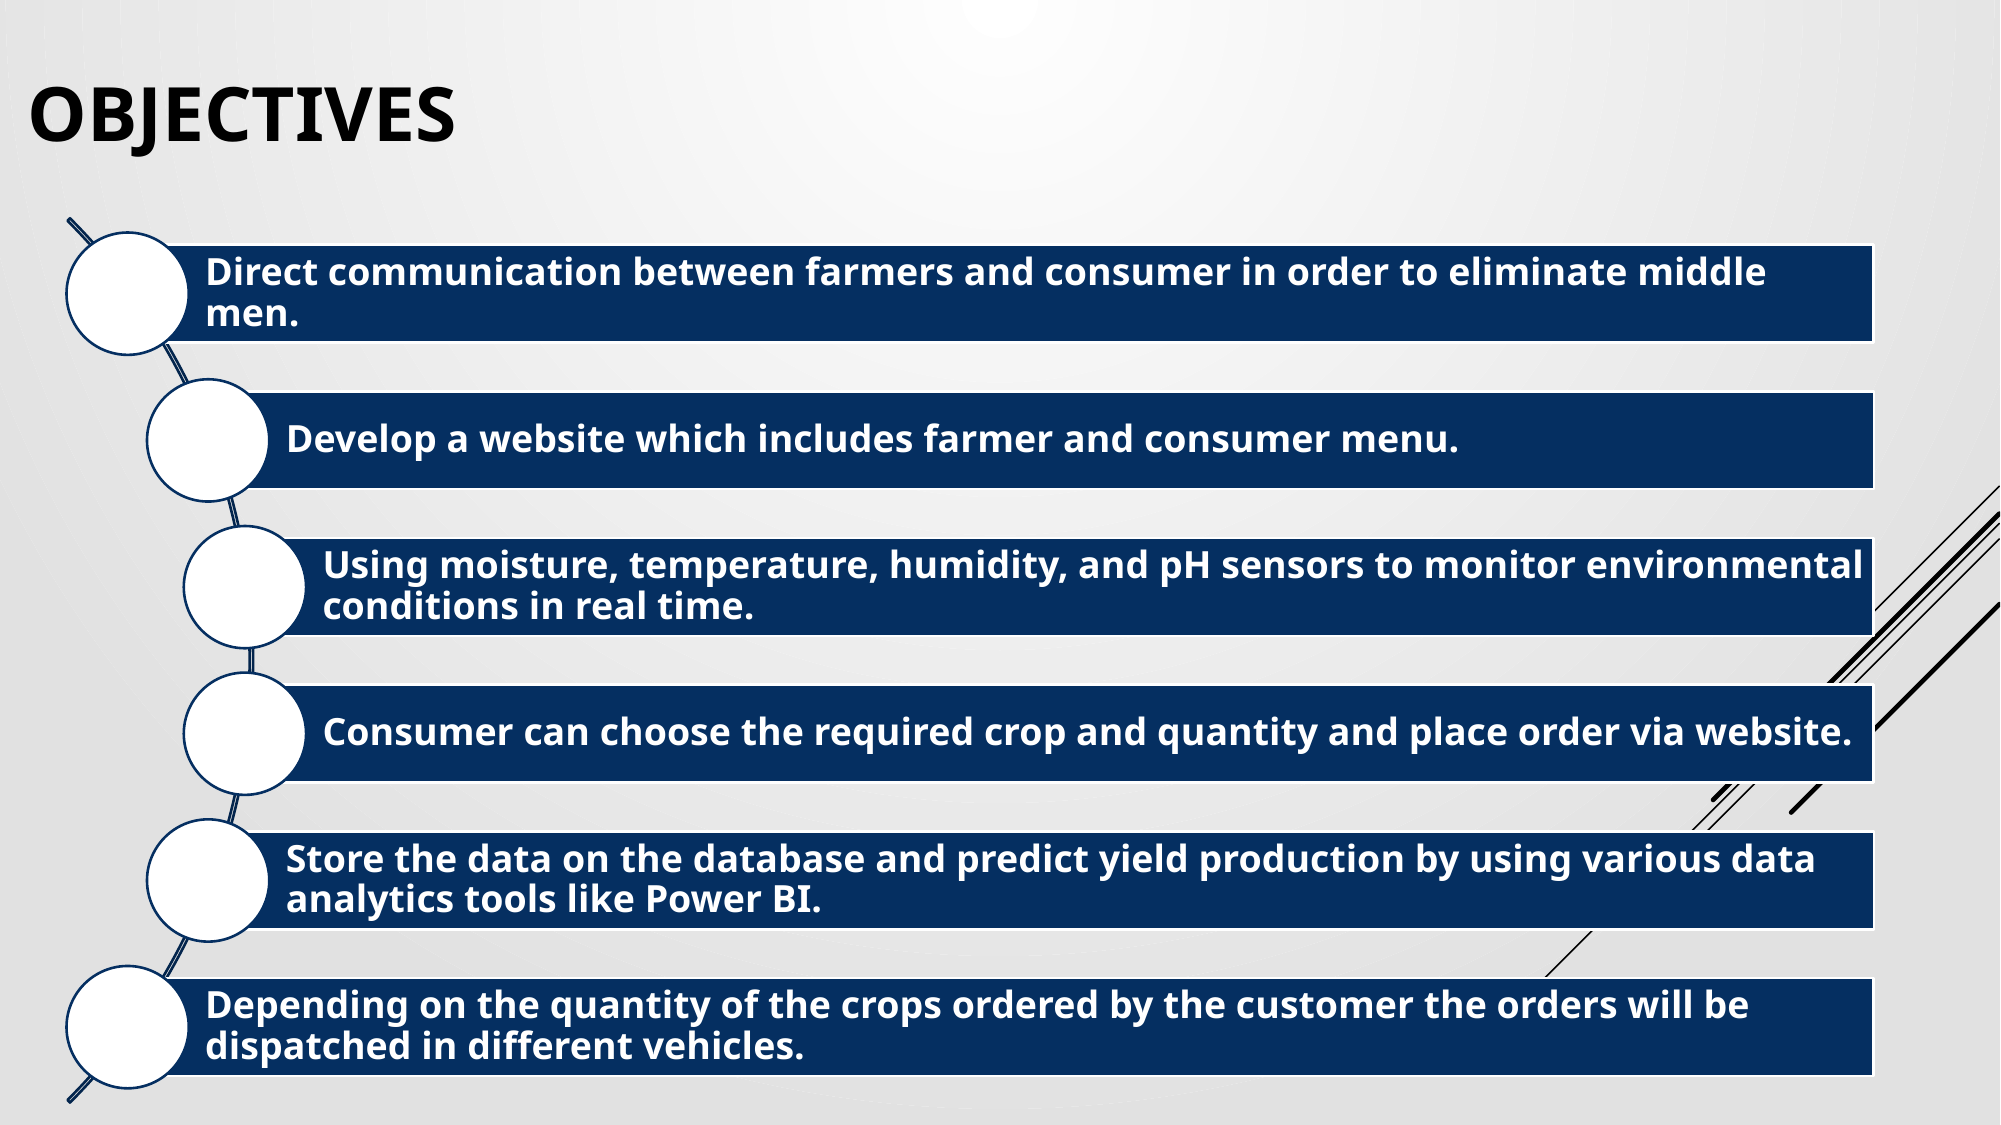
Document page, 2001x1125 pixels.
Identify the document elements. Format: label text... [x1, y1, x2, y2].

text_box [52, 195, 1888, 1125]
title OBJECTIVES [12, 28, 1822, 195]
